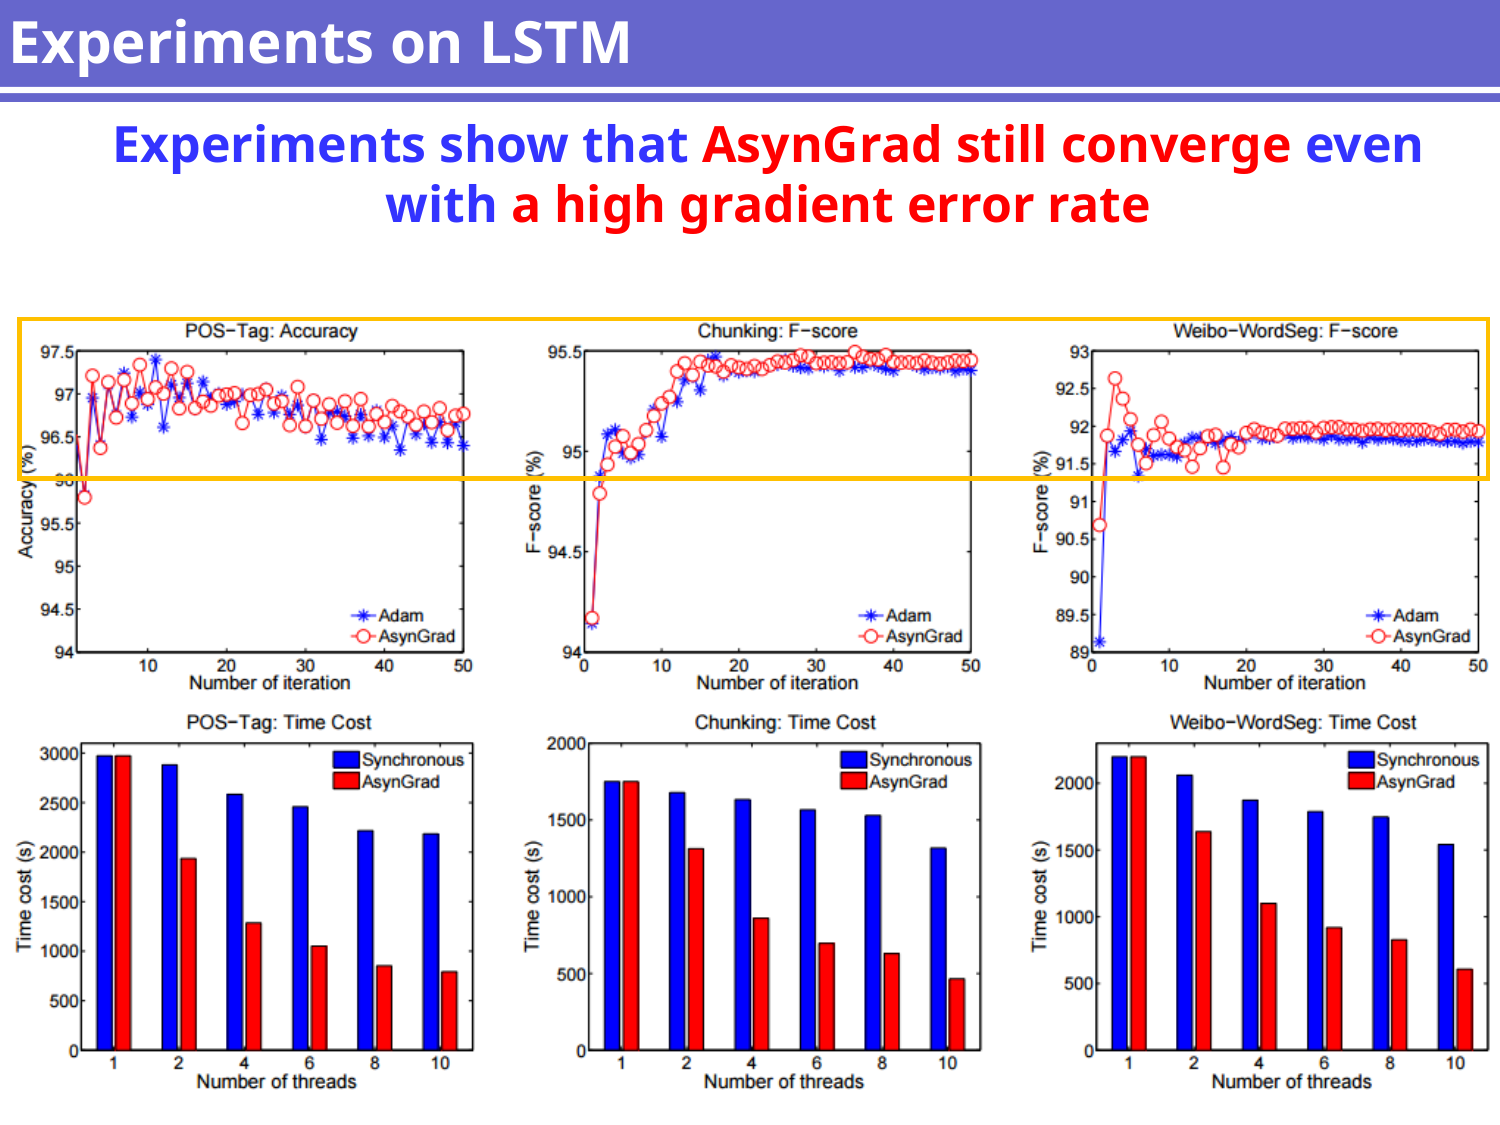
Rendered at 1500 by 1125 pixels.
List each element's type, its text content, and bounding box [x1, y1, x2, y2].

picture [0, 317, 1500, 1109]
title Experiments on LSTM [0, 7, 1309, 73]
text_box Experiments show that AsynGrad still converge even with a high gradient error rate [79, 104, 1458, 271]
